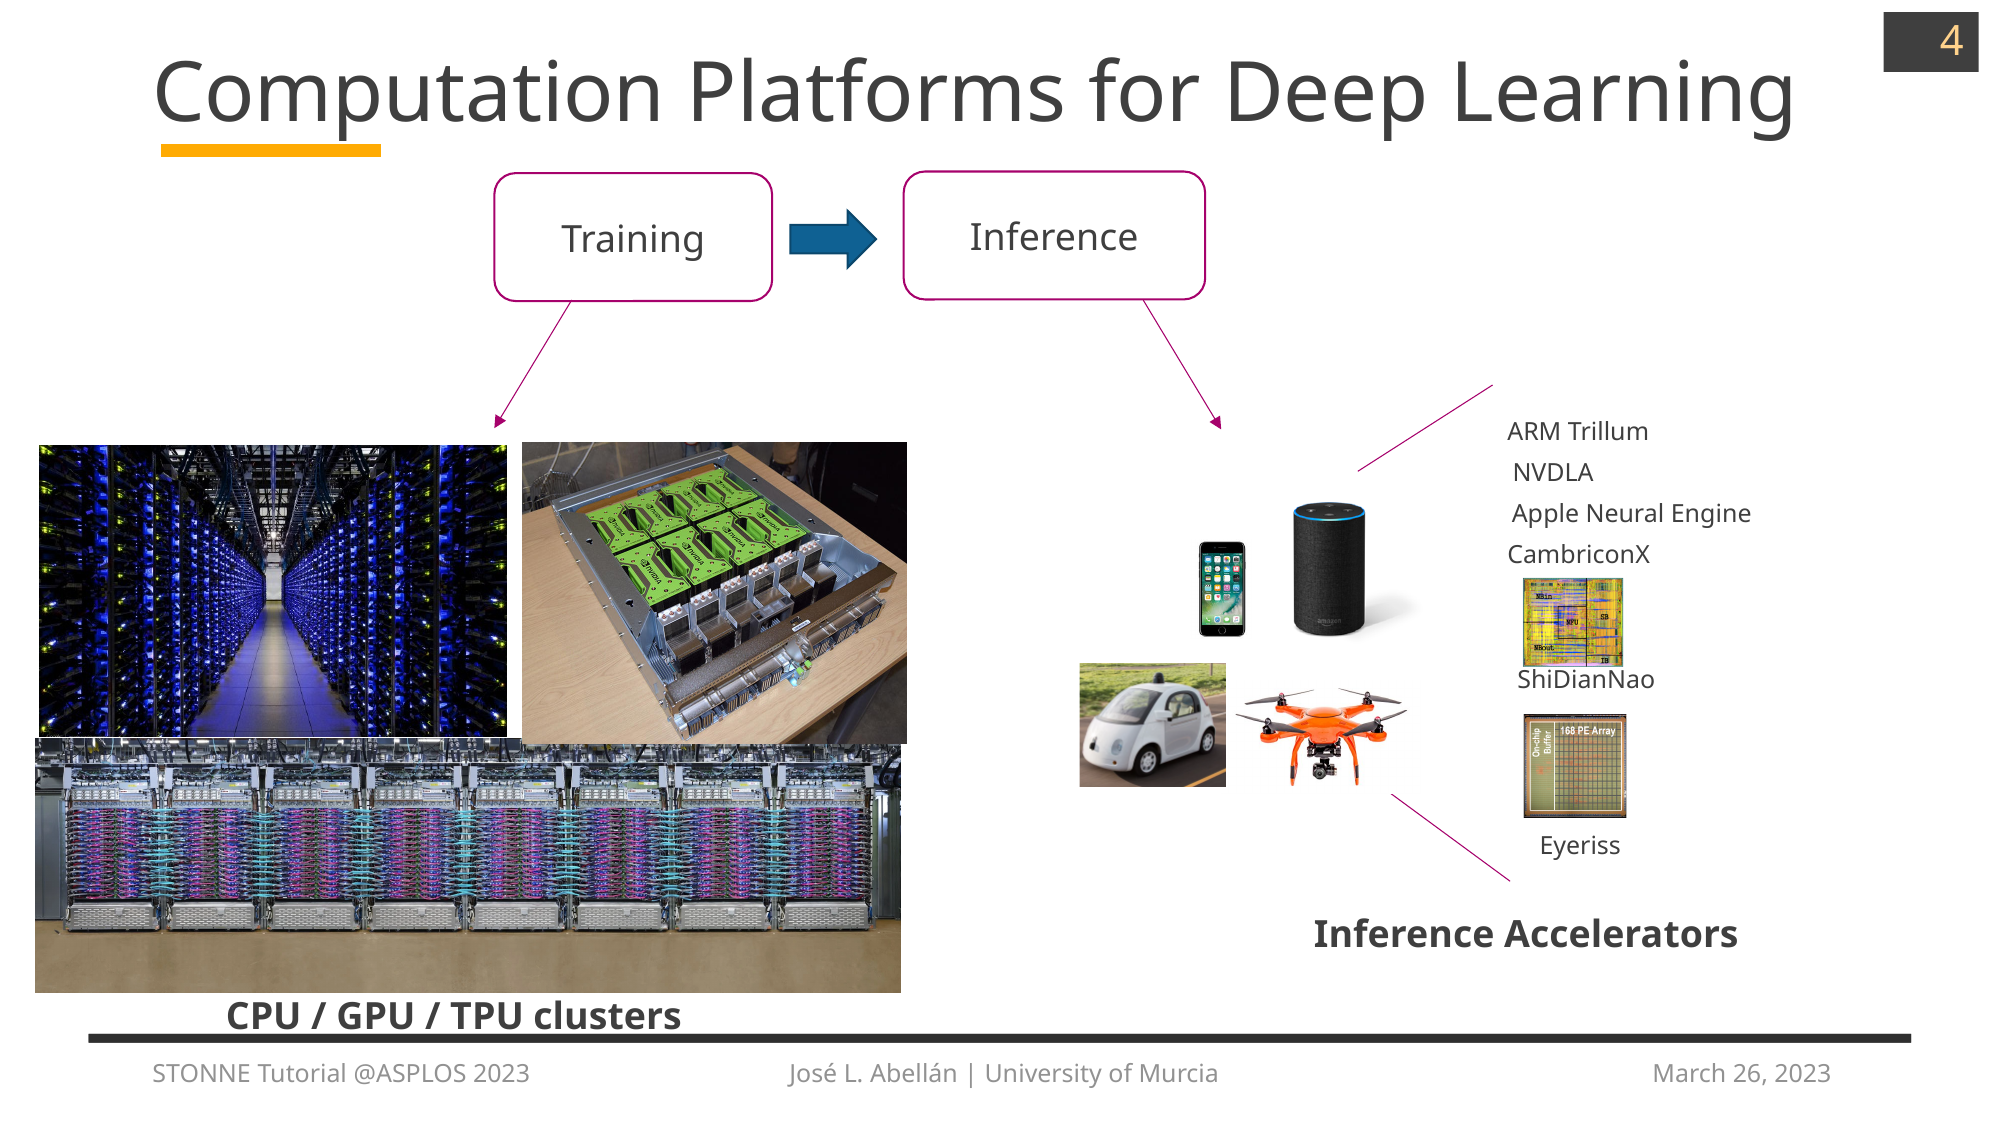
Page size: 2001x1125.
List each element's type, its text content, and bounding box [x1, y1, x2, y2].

text_box ARM Trillum [1493, 408, 1859, 454]
footer STONNE Tutorial @ASPLOS 2023 José L. Abellán | University of Murcia [137, 1042, 1364, 1103]
text_box [789, 208, 878, 271]
picture [1079, 663, 1421, 794]
text_box Training [493, 172, 774, 303]
picture [1519, 575, 1627, 669]
text_box NVDLA [1497, 454, 1691, 490]
text_box Inference Accelerators [1299, 902, 1754, 963]
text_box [1143, 300, 1222, 430]
picture [35, 442, 907, 993]
text_box CambriconX [1492, 531, 1682, 577]
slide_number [1637, 1042, 1979, 1103]
text_box CPU / GPU / TPU clusters [211, 993, 698, 1042]
slide_number 4 [1883, 12, 1979, 72]
title Computation Platforms for Deep Learning [137, 42, 1863, 151]
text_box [1357, 384, 1493, 472]
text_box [494, 299, 572, 429]
text_box Inference [902, 170, 1207, 301]
text_box ShiDianNao [1502, 656, 1680, 702]
picture [39, 445, 507, 737]
text_box Apple Neural Engine [1496, 490, 1847, 536]
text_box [1376, 782, 1511, 882]
picture [1523, 714, 1627, 818]
text_box Eyeriss [1524, 821, 1680, 867]
picture [1190, 455, 1423, 644]
